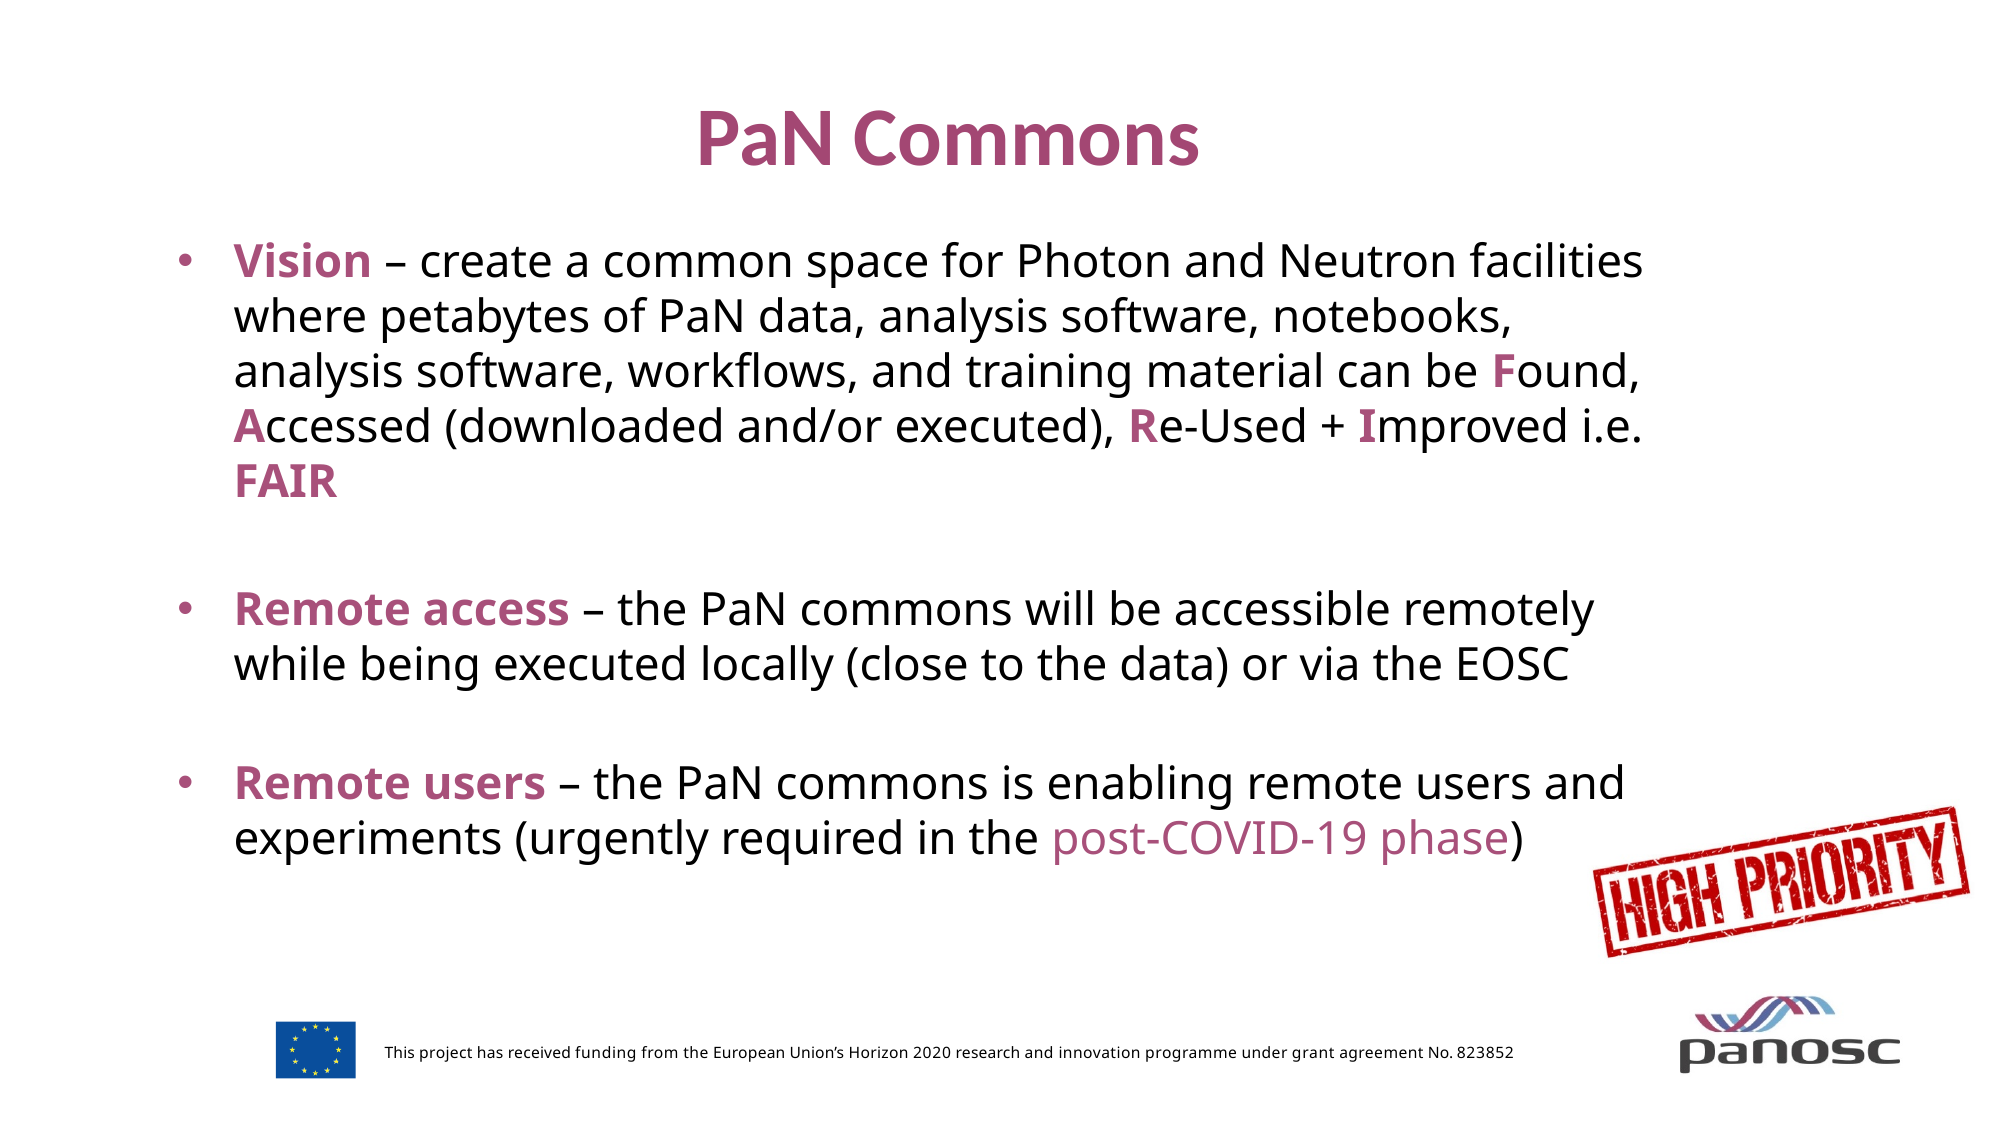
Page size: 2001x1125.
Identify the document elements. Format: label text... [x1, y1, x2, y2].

picture [1, 799, 1999, 1125]
list Vision – create a common space for Photon and Neutron facilities where petabytes of PaN data, analysis software, notebooks, analysis software, workflows, and training material can be Found, Accessed (downloaded and/or executed), Re-Used + Improved i.e. FAIR Remote access – the PaN commons will be accessible remotely while being executed locally (close to the data) or via the EOSC Remote users – the PaN commons is enabling remote users and experiments (urgently required in the post-COVID-19 phase) [162, 224, 1675, 1002]
title PaN Commons [349, 75, 1549, 176]
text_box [275, 1021, 1538, 1079]
